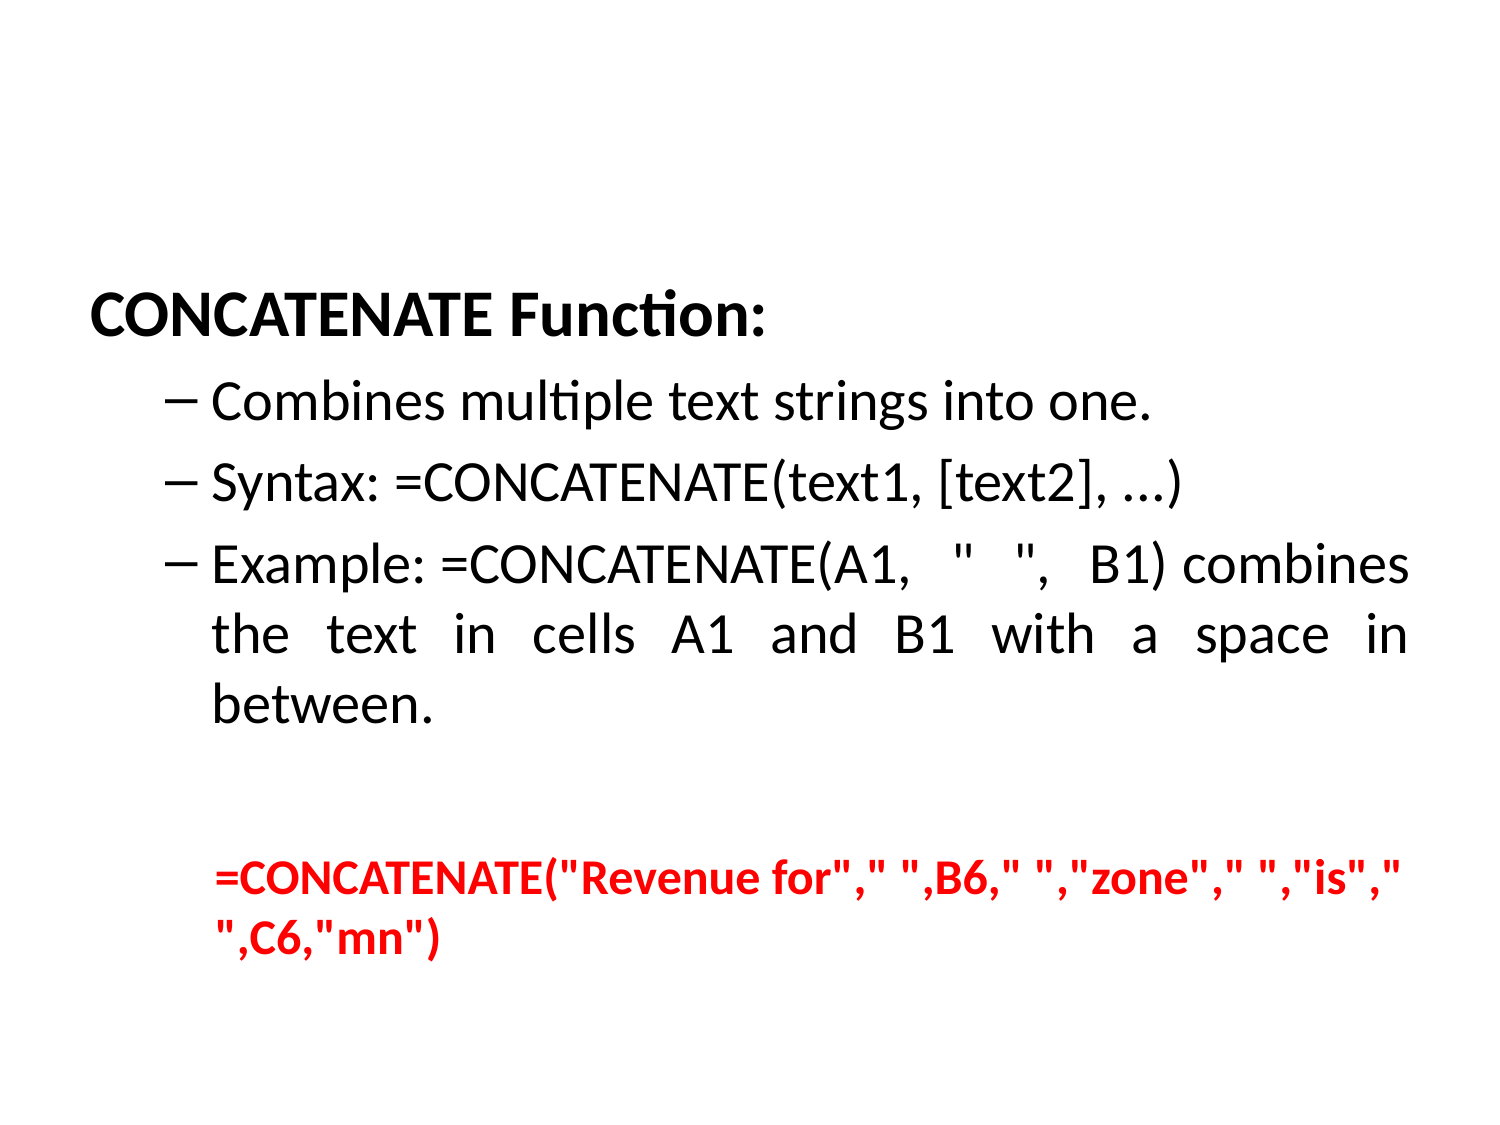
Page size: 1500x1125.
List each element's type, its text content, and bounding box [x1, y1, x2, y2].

text_box =CONCATENATE("Revenue for"," ",B6," ","zone"," ","is"," ",C6,"mn") [199, 837, 1475, 973]
list CONCATENATE Function: Combines multiple text strings into one. Syntax: =CONCATENATE(text1, [text2], ...) Example: =CONCATENATE(A1, " ", B1) combines the text in cells A1 and B1 with a space in between. [75, 262, 1425, 1005]
